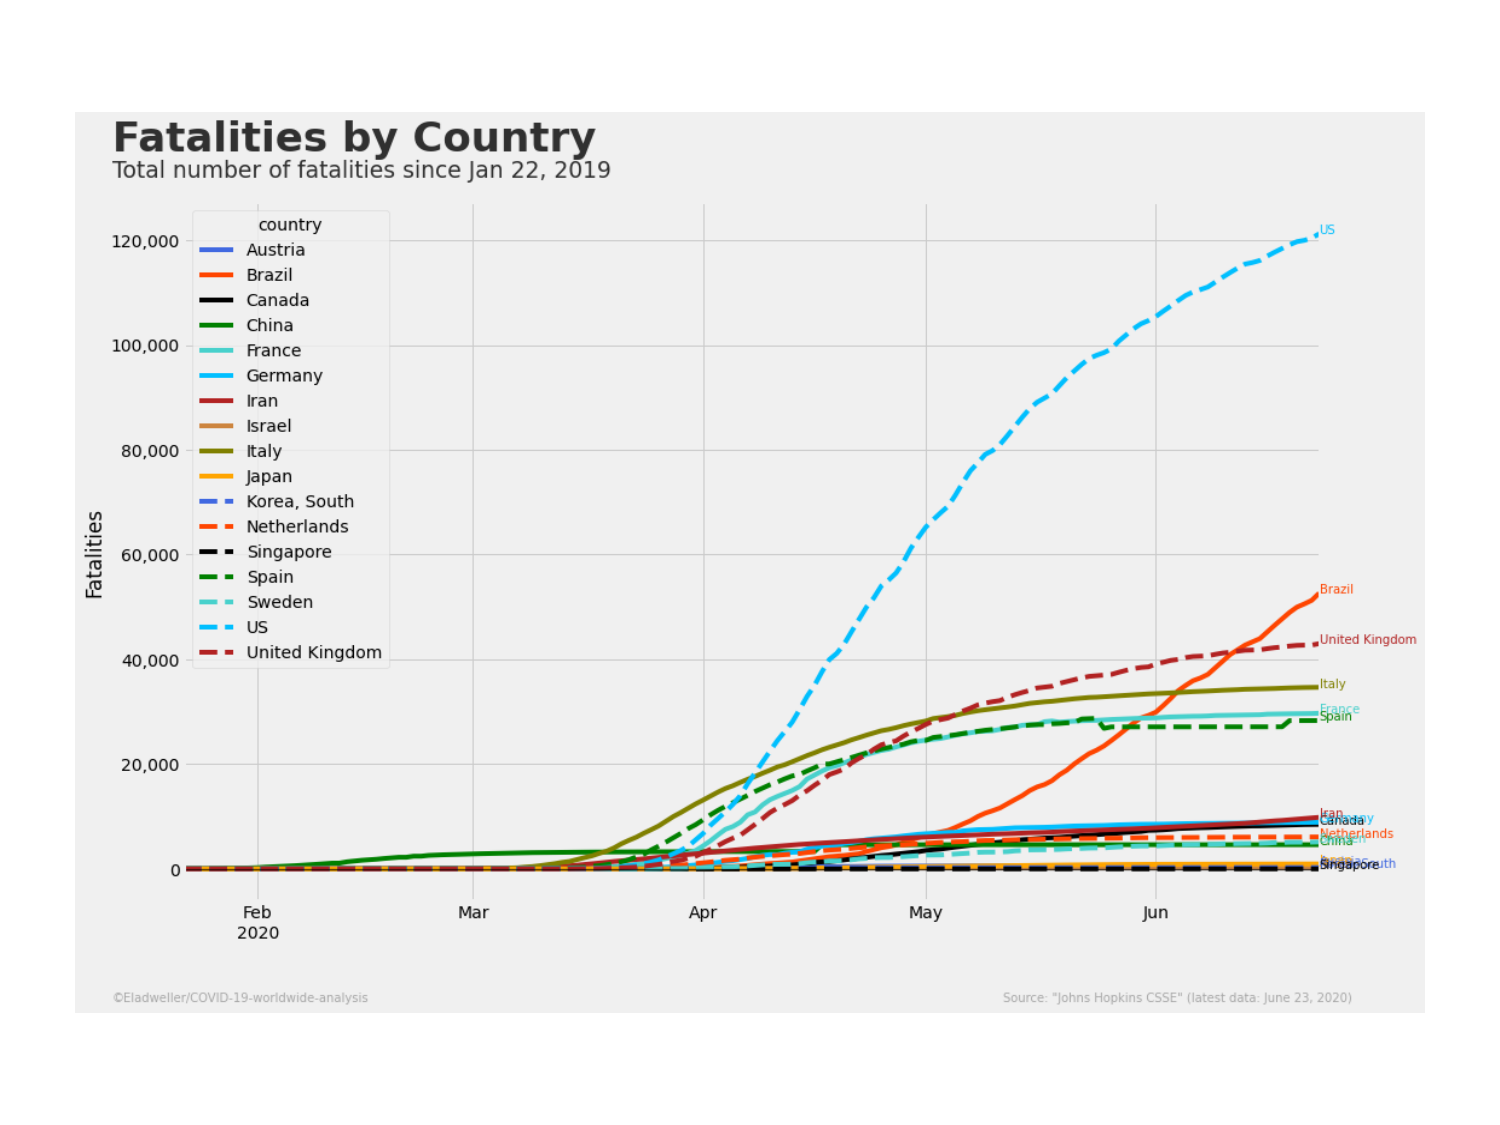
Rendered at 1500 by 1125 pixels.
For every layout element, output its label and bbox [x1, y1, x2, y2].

picture [74, 112, 1426, 1013]
